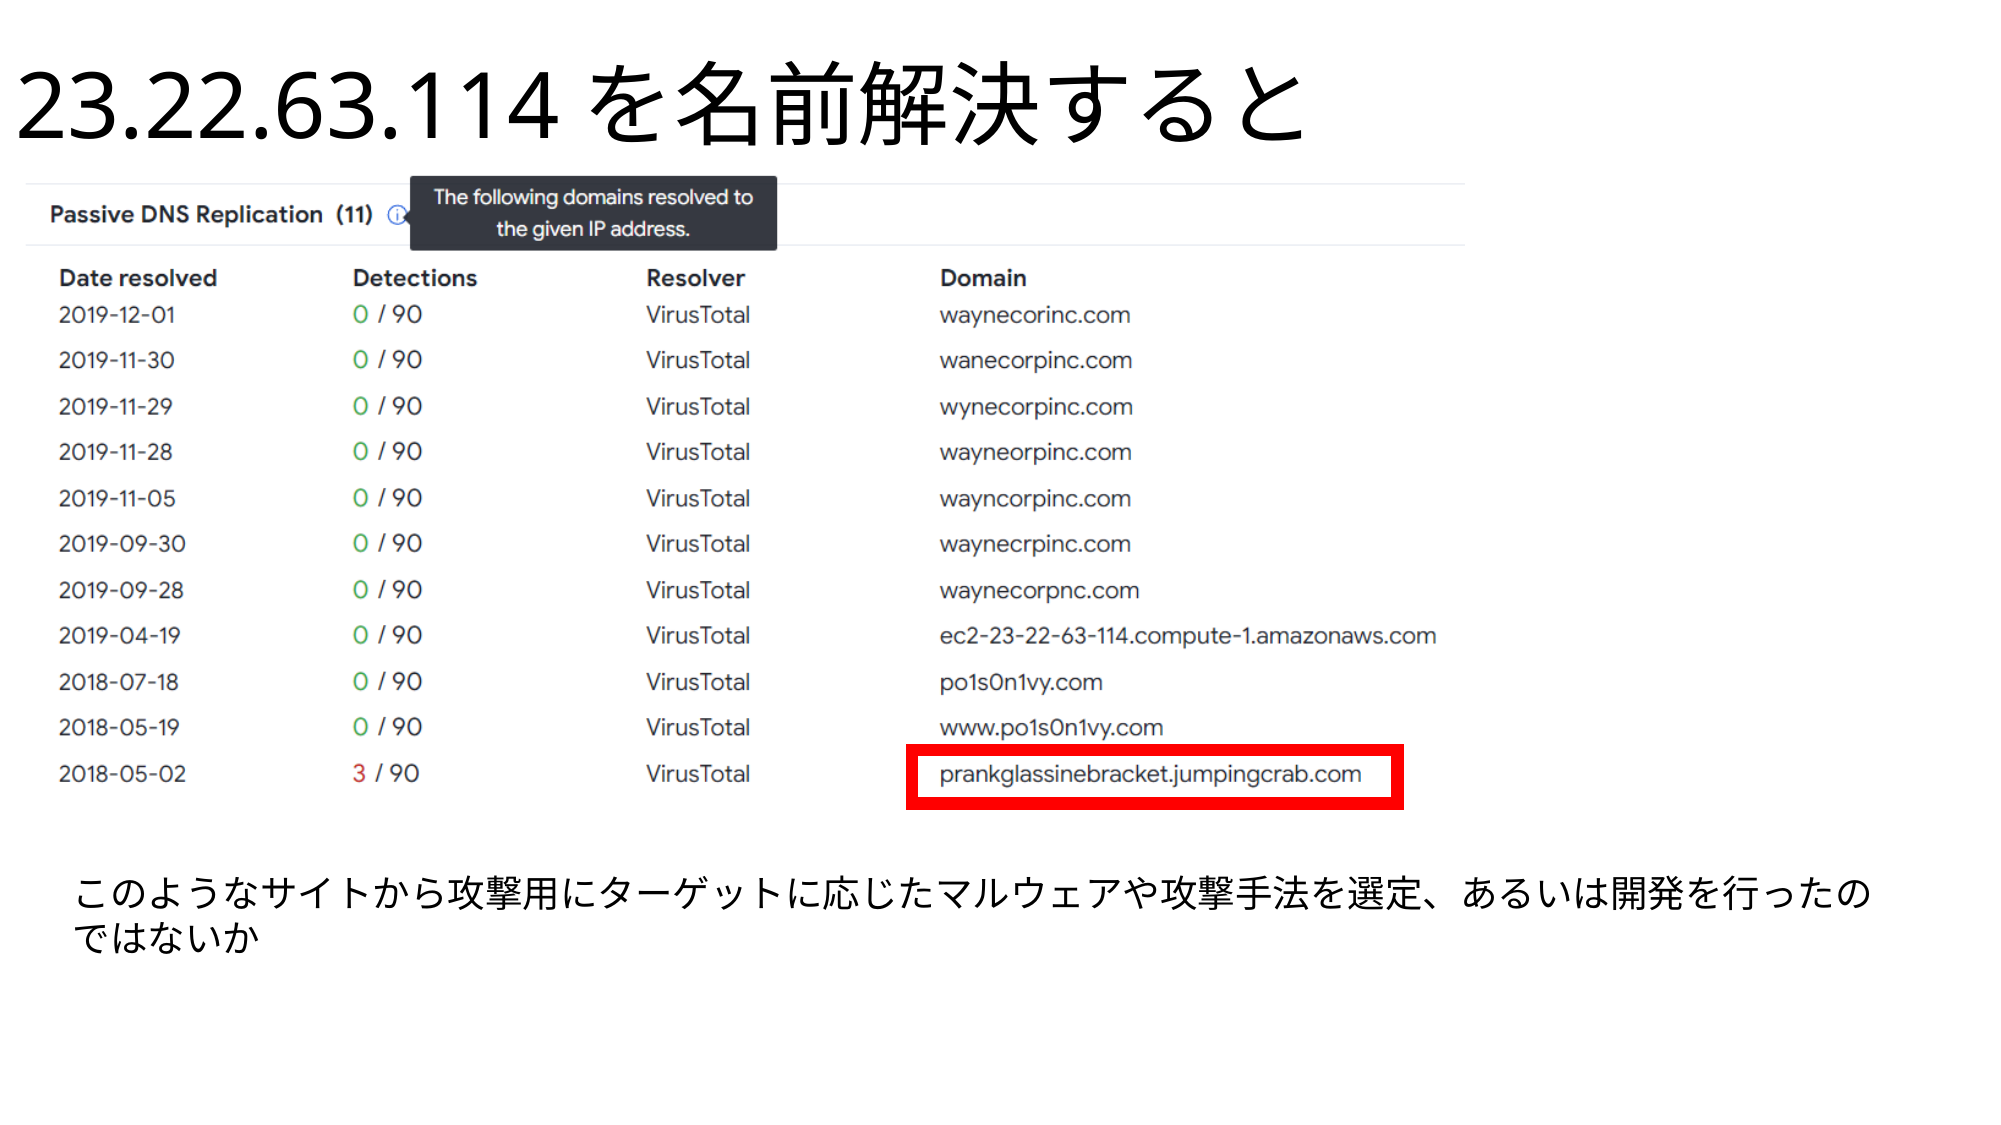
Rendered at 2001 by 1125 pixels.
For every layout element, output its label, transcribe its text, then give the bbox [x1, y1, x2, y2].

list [10, 154, 1465, 804]
title 23.22.63.114を名前解決すると [0, 0, 1725, 218]
text_box このようなサイトから攻撃用にターゲットに応じたマルウェアや攻撃手法を選定、あるいは開発を行ったのではないか [57, 862, 1917, 968]
